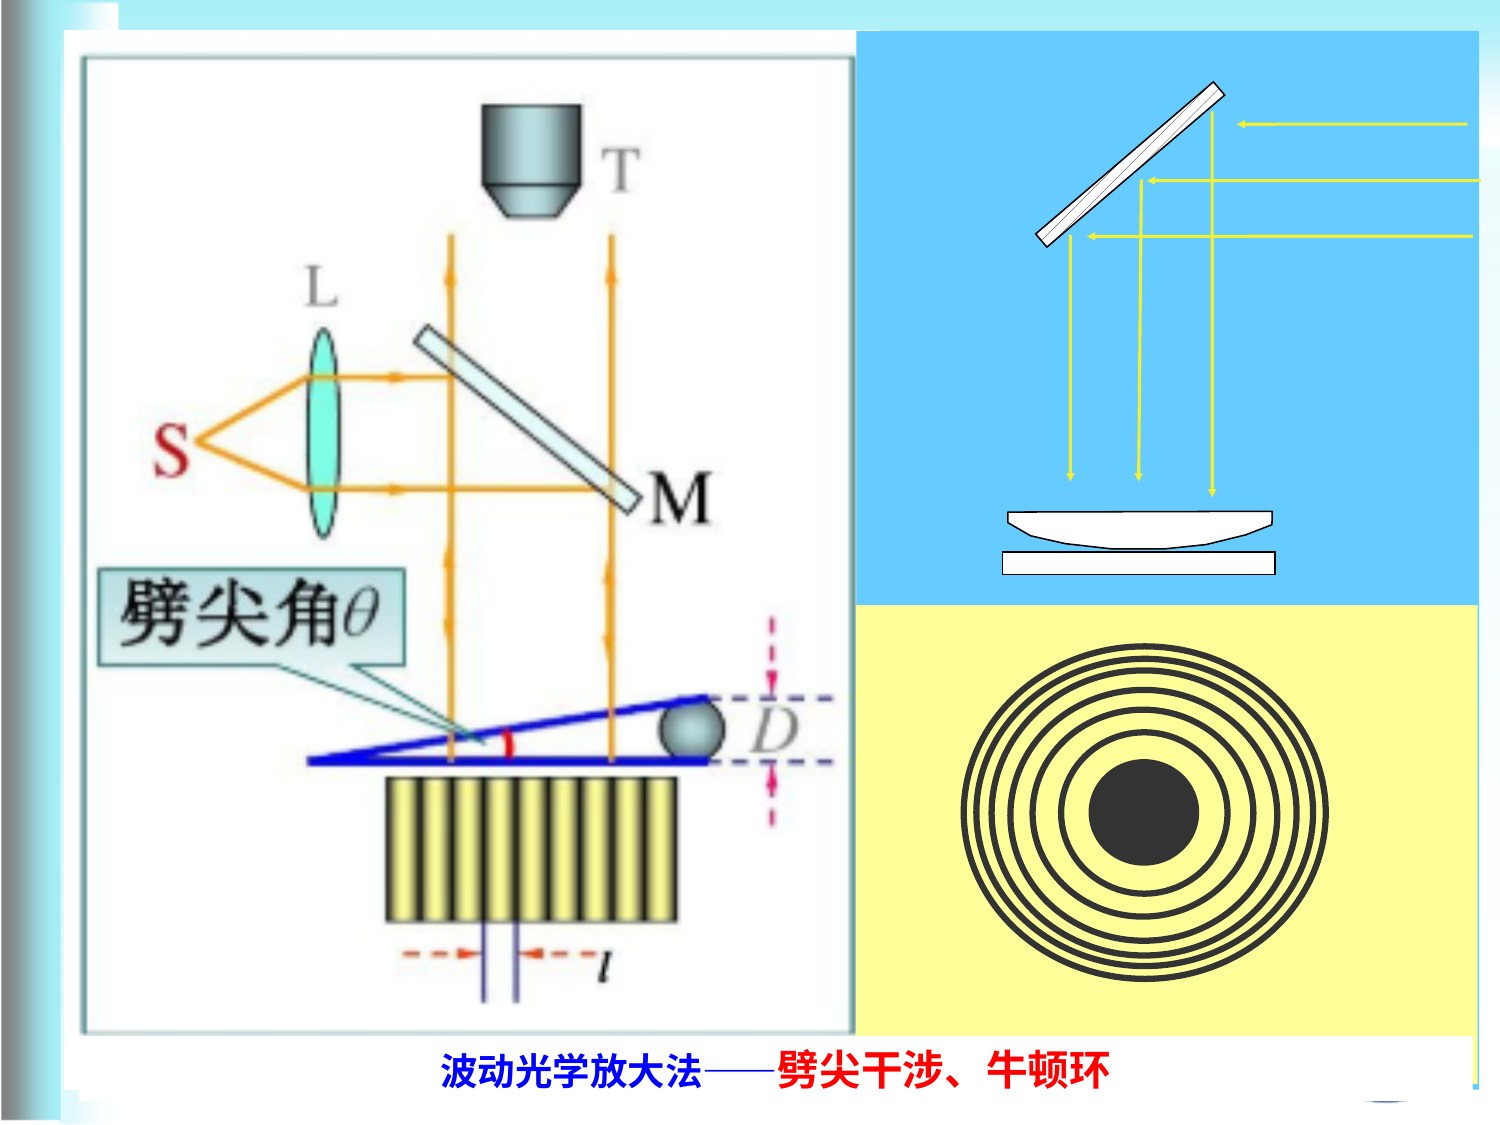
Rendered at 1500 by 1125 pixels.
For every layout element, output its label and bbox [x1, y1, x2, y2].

text_box [64, 30, 1481, 1102]
picture [0, 0, 1500, 1125]
